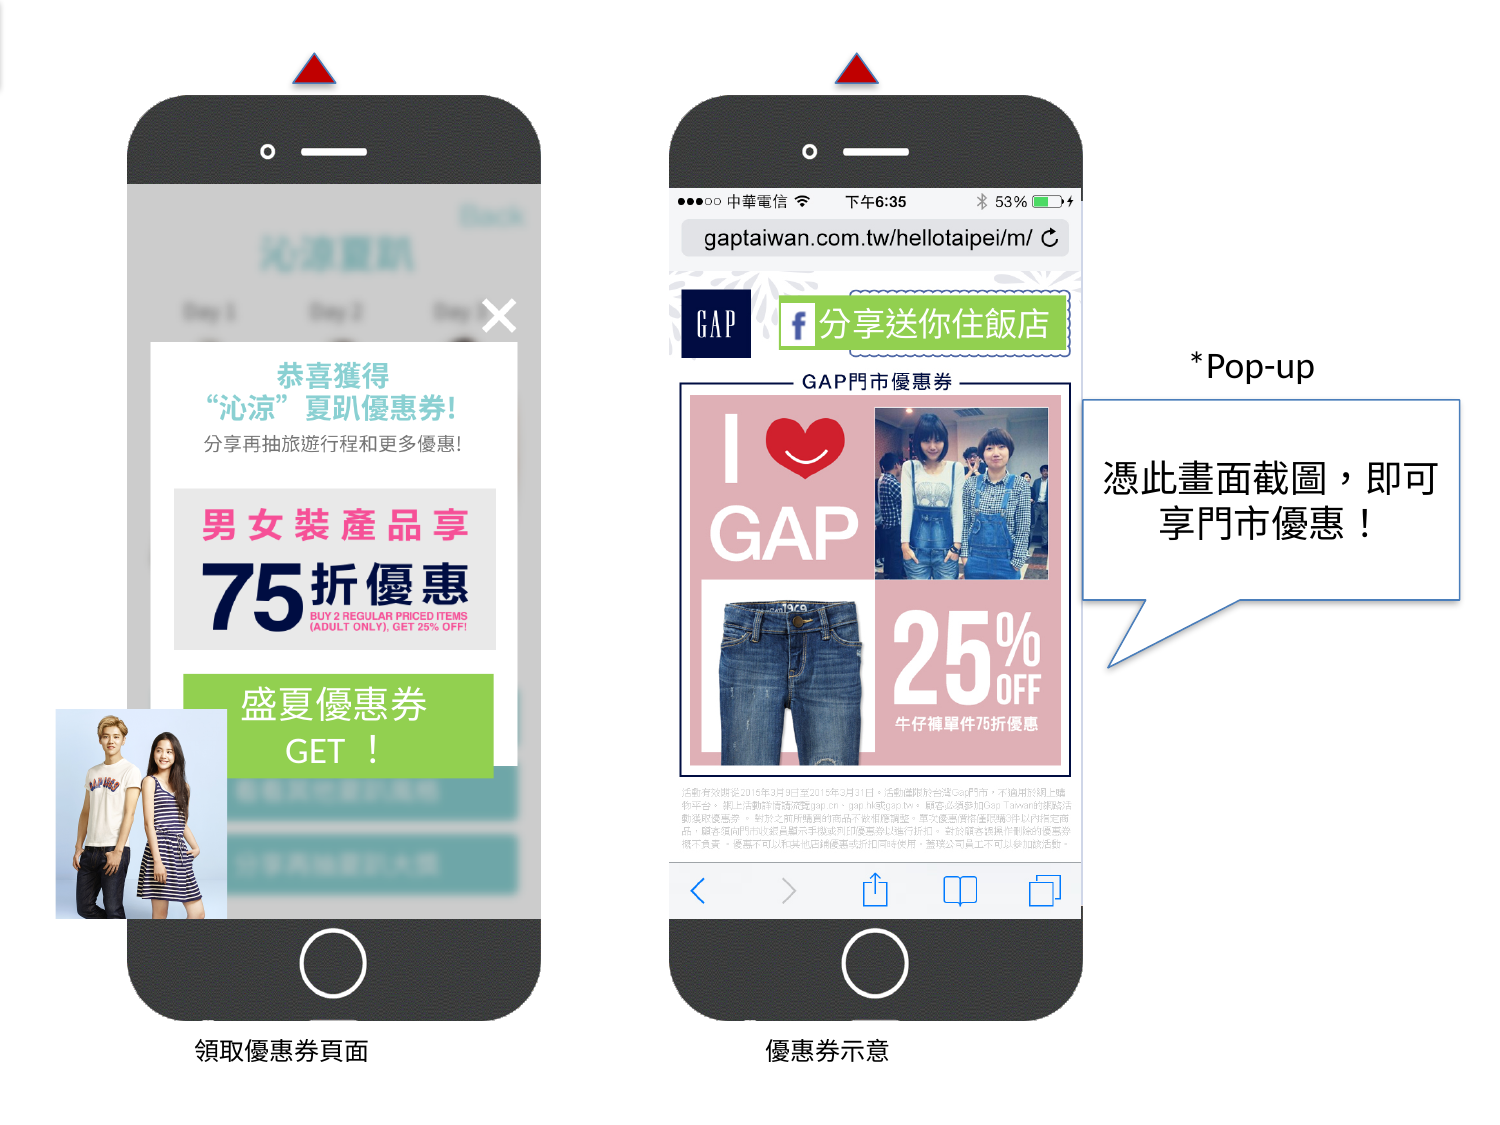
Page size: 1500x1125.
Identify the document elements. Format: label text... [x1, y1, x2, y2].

text_box 憑此畫面截圖，即可享門市優惠！ [1088, 399, 1461, 669]
text_box 優惠券示意 [750, 1030, 1018, 1073]
text_box *Pop-up [1172, 333, 1375, 394]
text_box [292, 52, 337, 84]
picture [668, 94, 1084, 1022]
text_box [778, 295, 1067, 351]
text_box [834, 52, 879, 84]
text_box 領取優惠券頁面 [179, 1030, 446, 1073]
picture [55, 94, 541, 1022]
